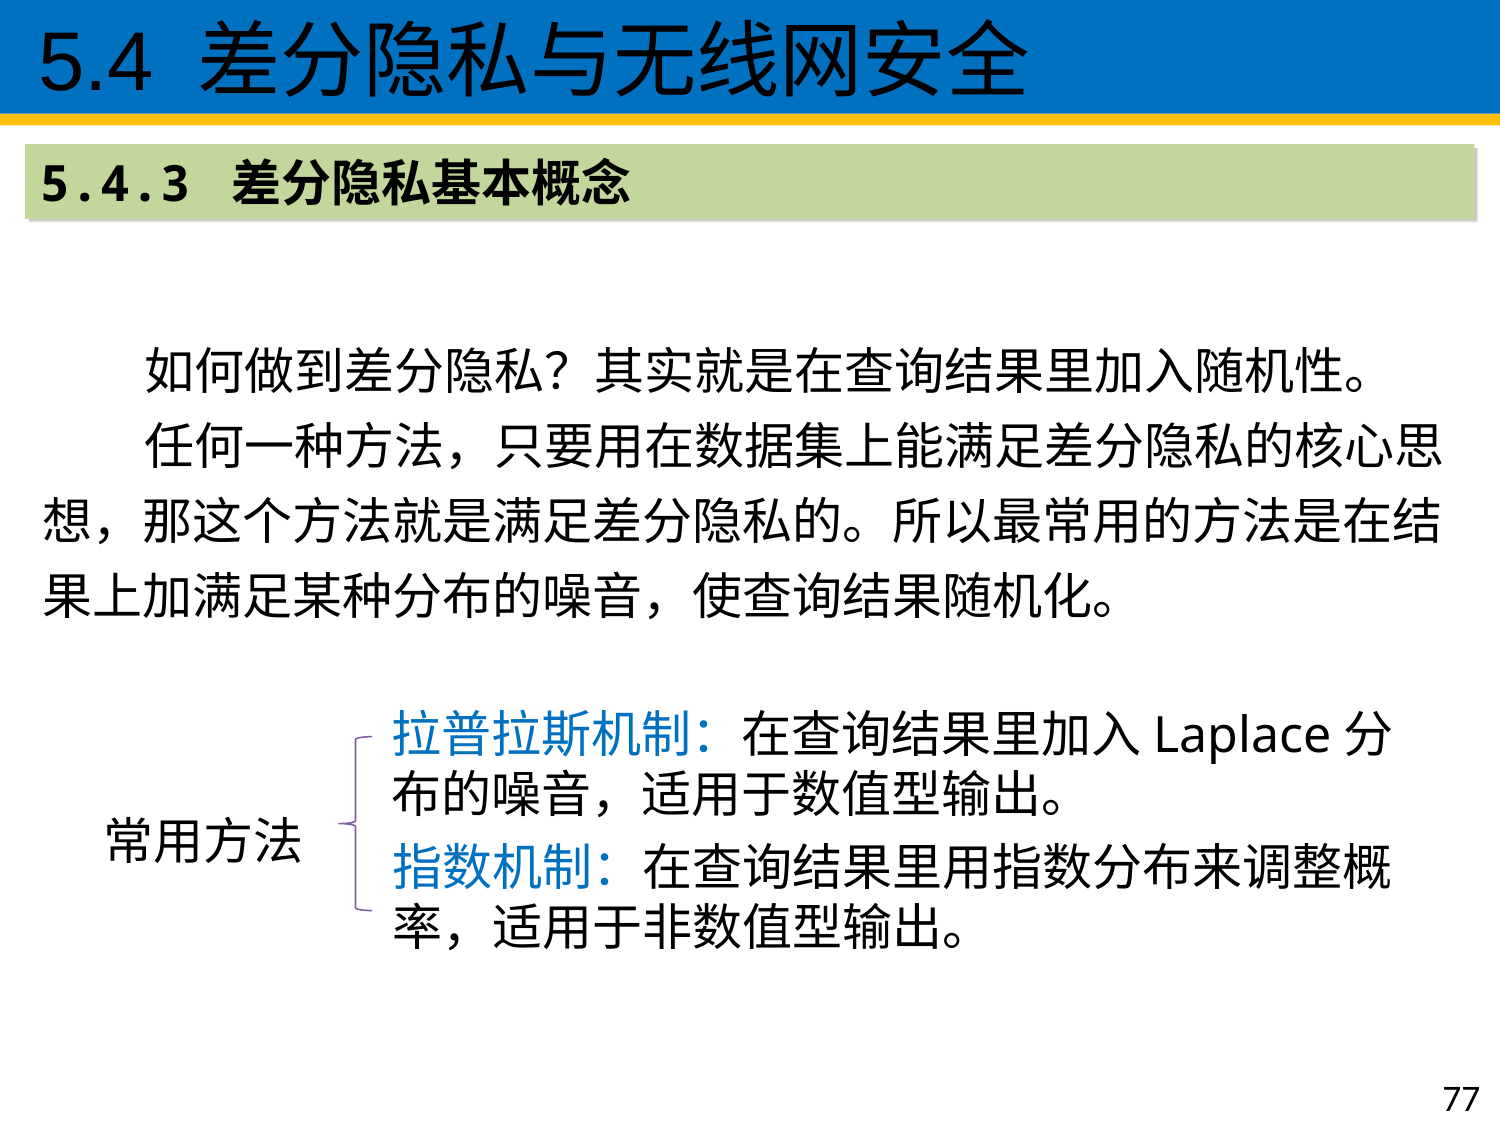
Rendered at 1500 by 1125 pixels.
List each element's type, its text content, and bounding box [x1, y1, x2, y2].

title 5.4 差分隐私与无线网安全 [0, 0, 1500, 114]
text_box 77 [1427, 1066, 1499, 1125]
text_box 指数机制：在查询结果里用指数分布来调整概率，适用于非数值型输出。 [378, 830, 1427, 963]
text_box 5.4.3 差分隐私基本概念 [25, 144, 1475, 219]
text_box 常用方法 [88, 801, 337, 877]
text_box [338, 735, 373, 912]
text_box 如何做到差分隐私？其实就是在查询结果里加入随机性。 任何一种方法，只要用在数据集上能满足差分隐私的核心思想，那这个方法就是满足差分隐私的。所以最常用的方法是在结果上加满足某种分布的噪音，使查询结果随机化。 [27, 317, 1495, 678]
text_box 拉普拉斯机制：在查询结果里加入Laplace分布的噪音，适用于数值型输出。 [376, 694, 1427, 830]
